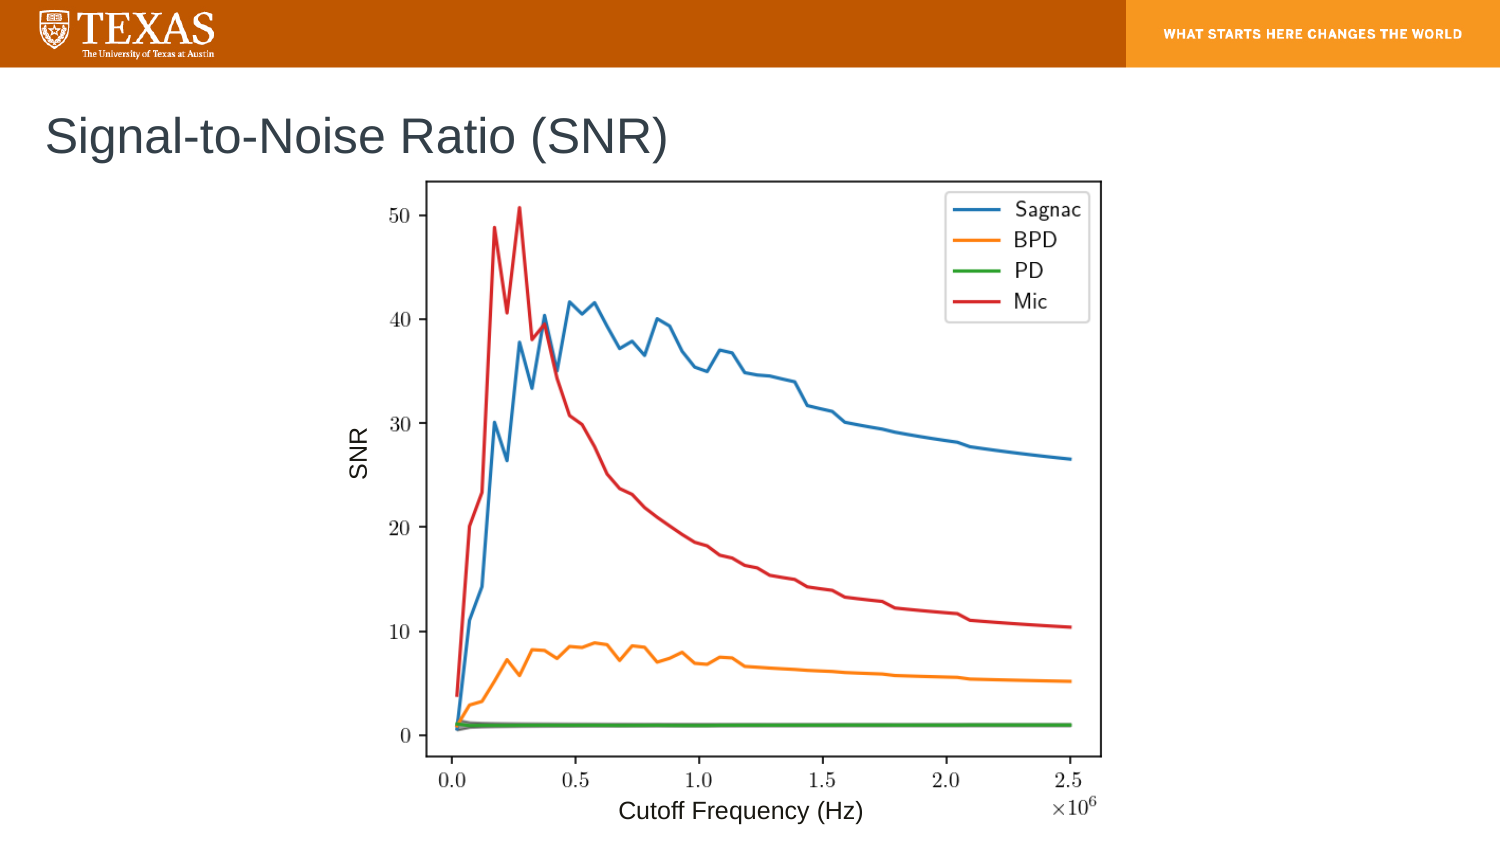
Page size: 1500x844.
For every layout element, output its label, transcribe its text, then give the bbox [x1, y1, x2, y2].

text_box Signal-to-Noise Ratio (SNR) [30, 95, 685, 171]
picture [0, 0, 1500, 844]
text_box Cutoff Frequency (Hz) [603, 828, 897, 832]
text_box SNR [334, 358, 374, 496]
